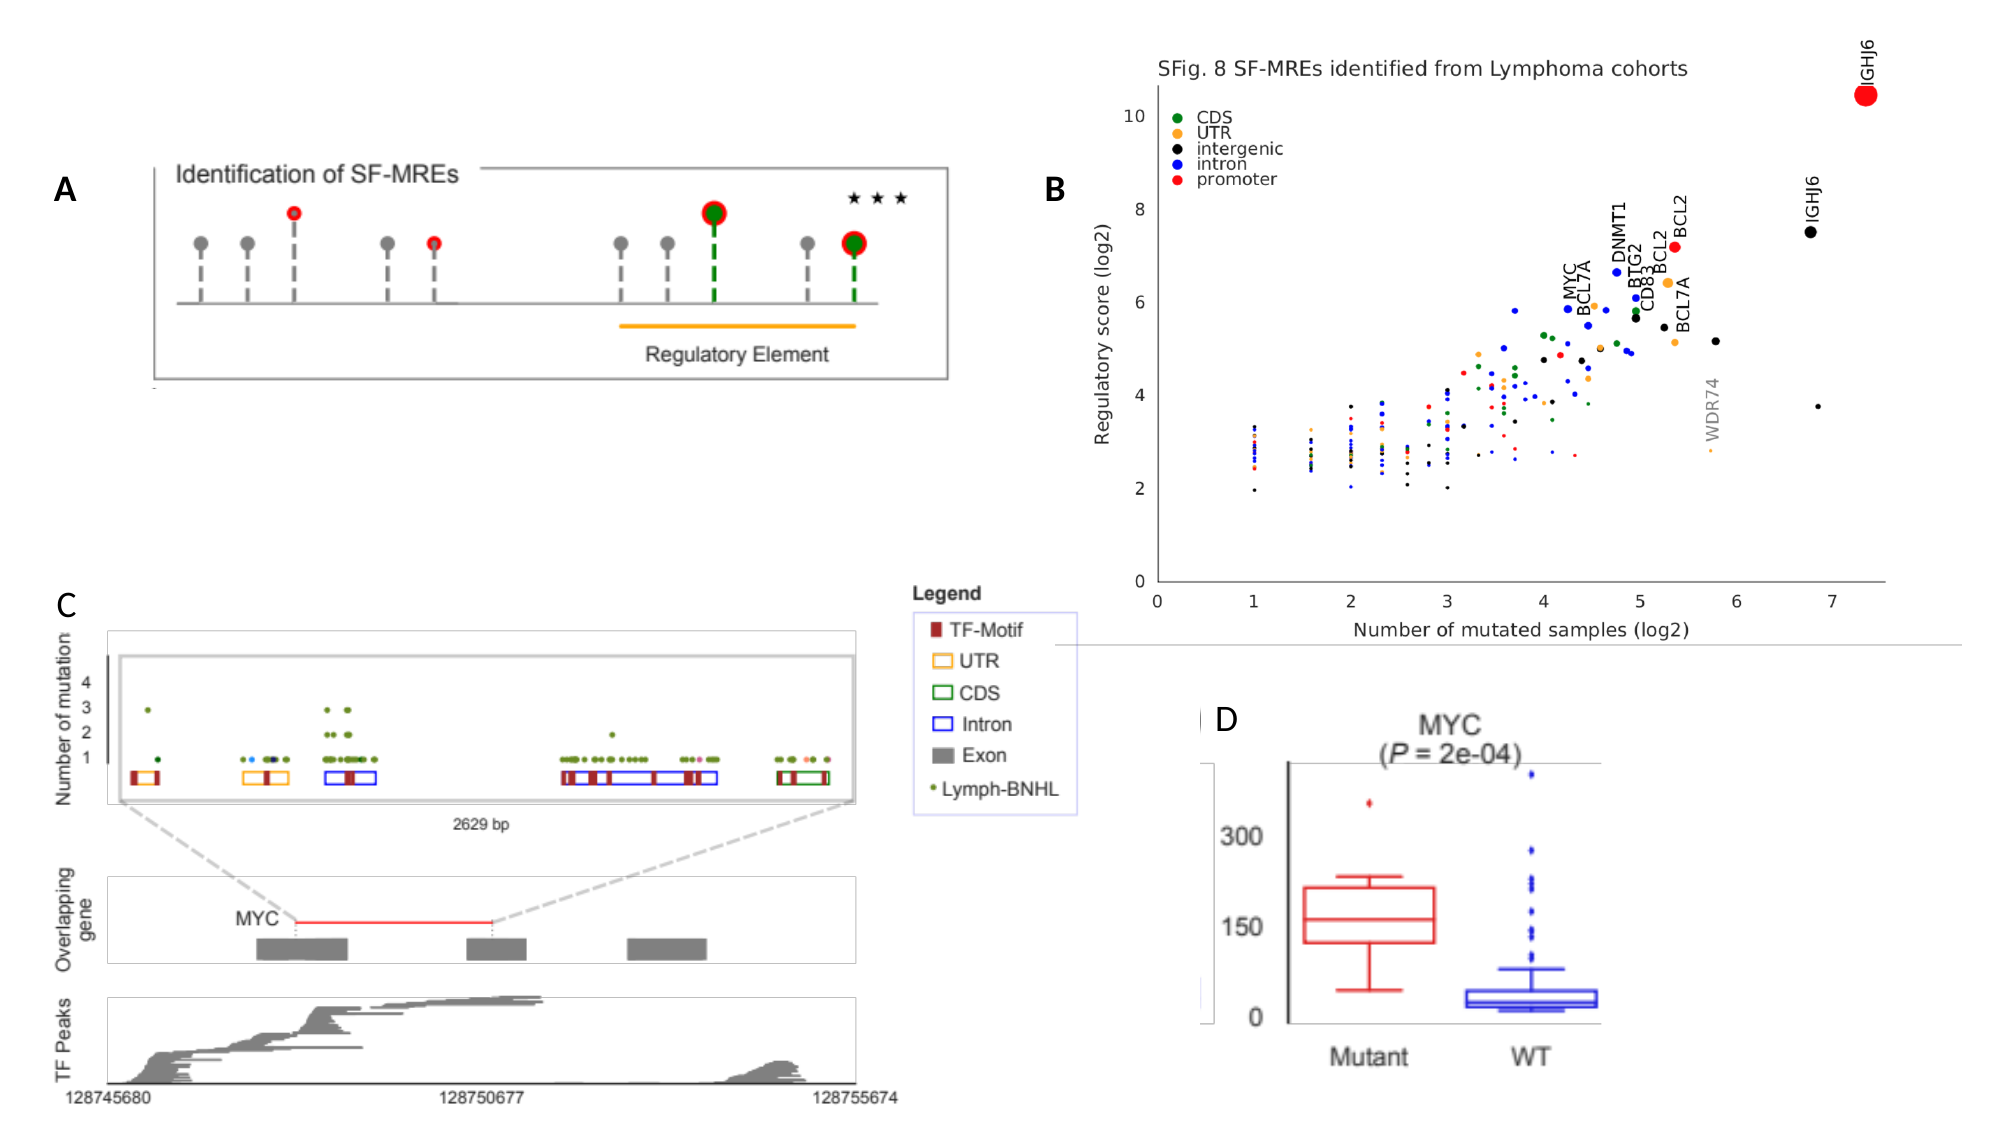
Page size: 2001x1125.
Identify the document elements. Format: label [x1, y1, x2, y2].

text_box [30, 38, 1962, 1113]
